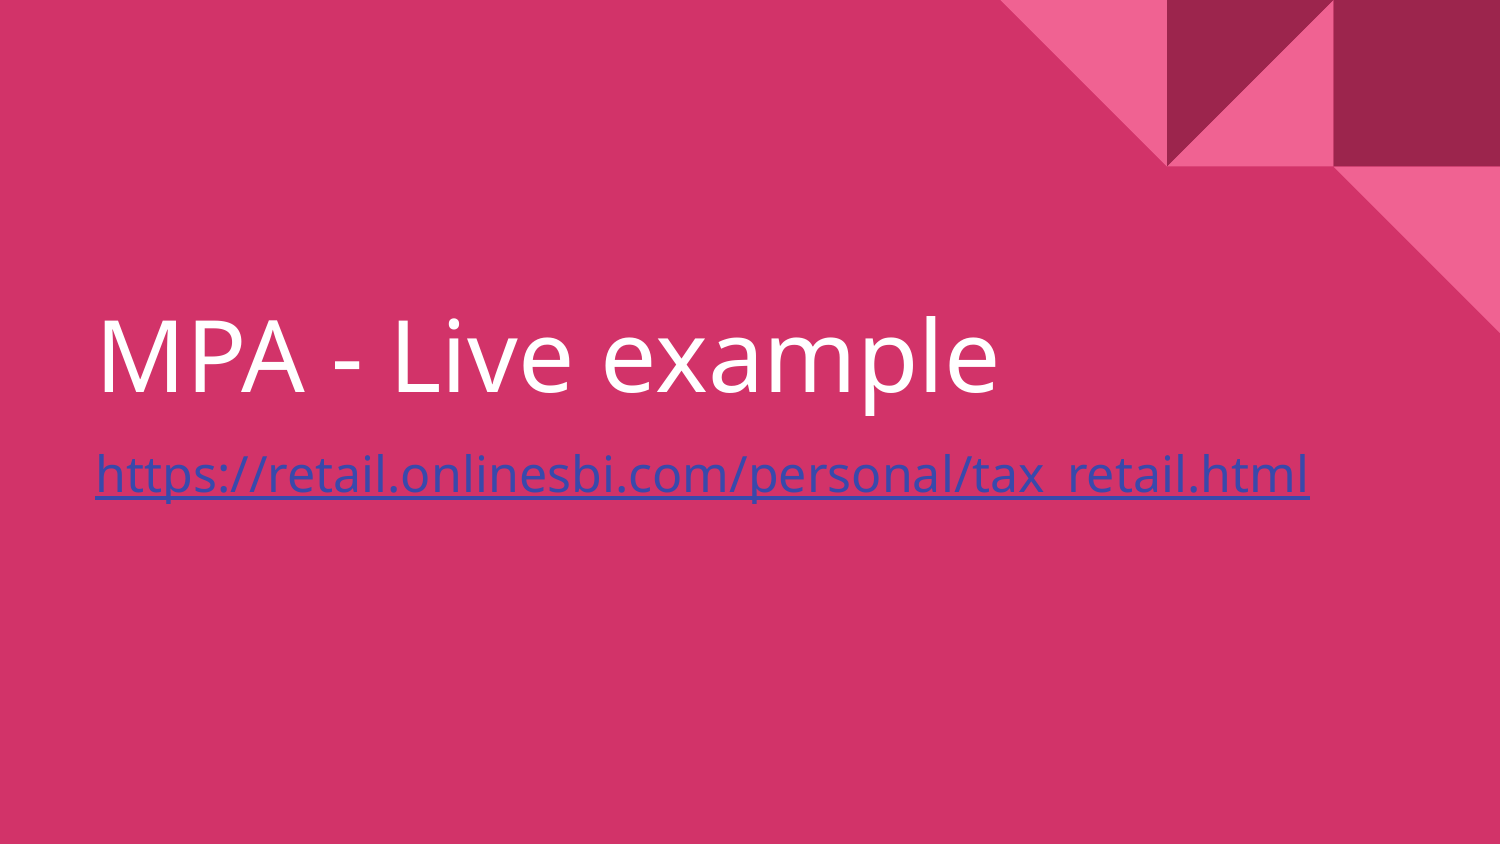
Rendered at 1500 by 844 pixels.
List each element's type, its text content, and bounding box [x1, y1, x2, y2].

title MPA - Live example https://retail.onlinesbi.com/personal/tax_retail.html [80, 86, 1411, 758]
